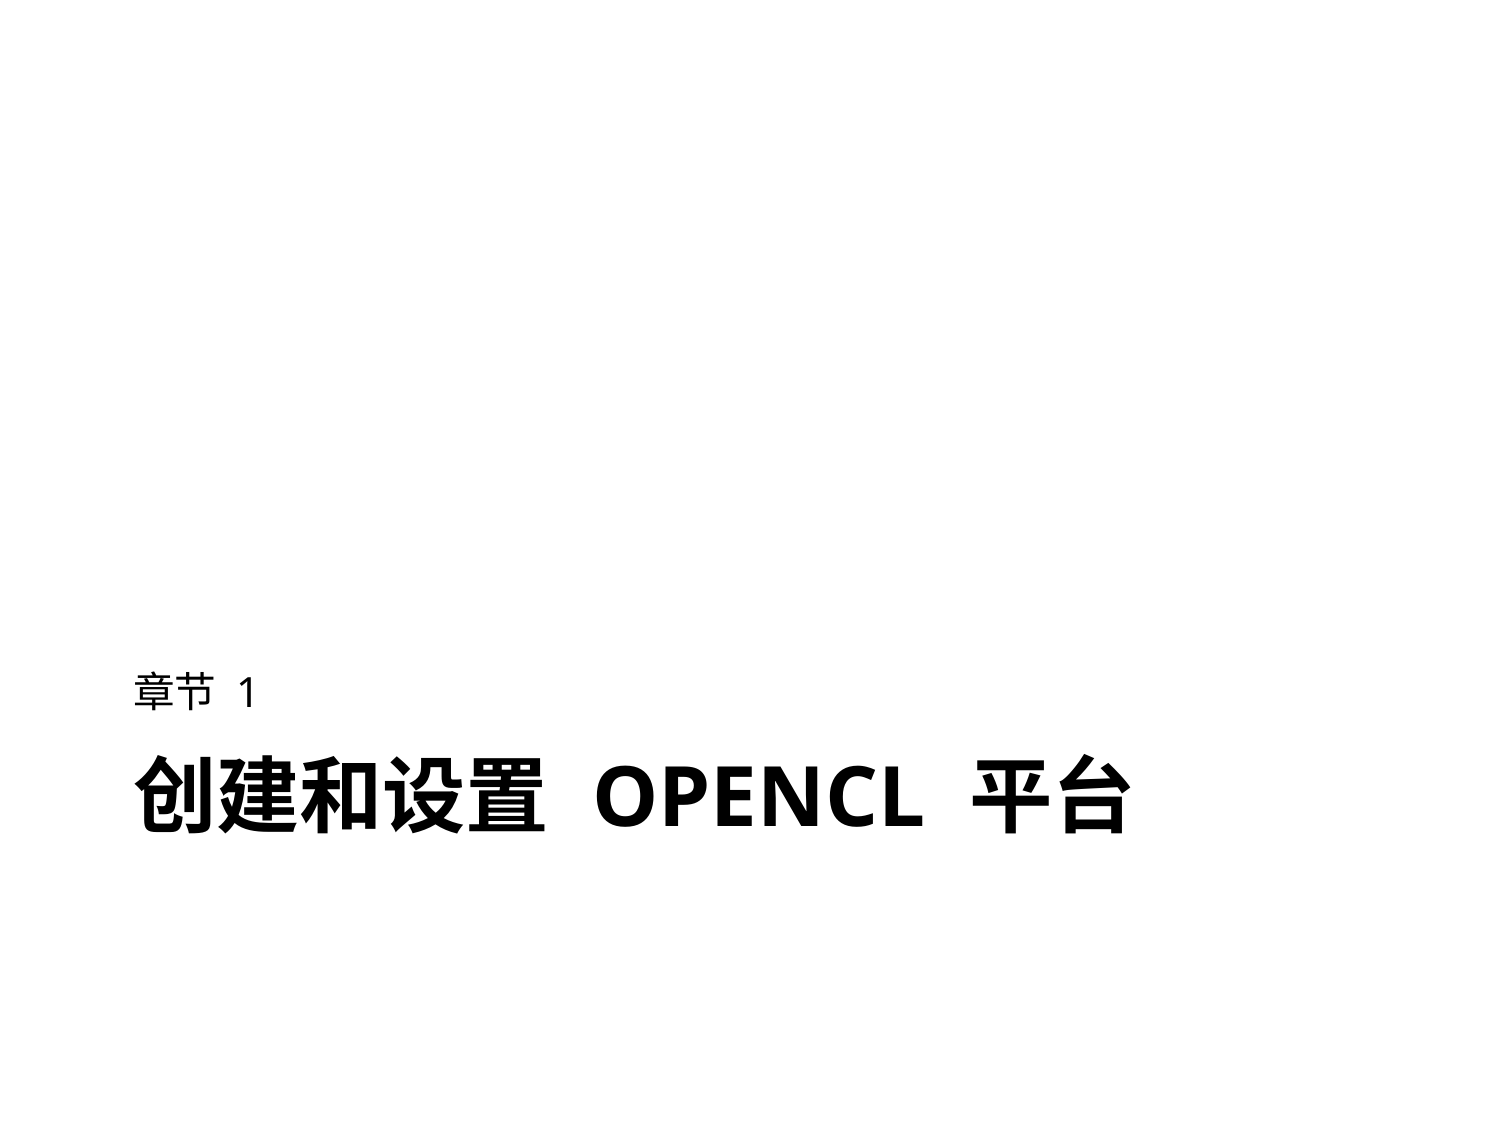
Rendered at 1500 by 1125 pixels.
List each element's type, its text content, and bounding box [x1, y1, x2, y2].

text_box 章节 1 [118, 476, 1394, 723]
text_box 创建和设置 OpenCL 平台 [118, 723, 1394, 947]
